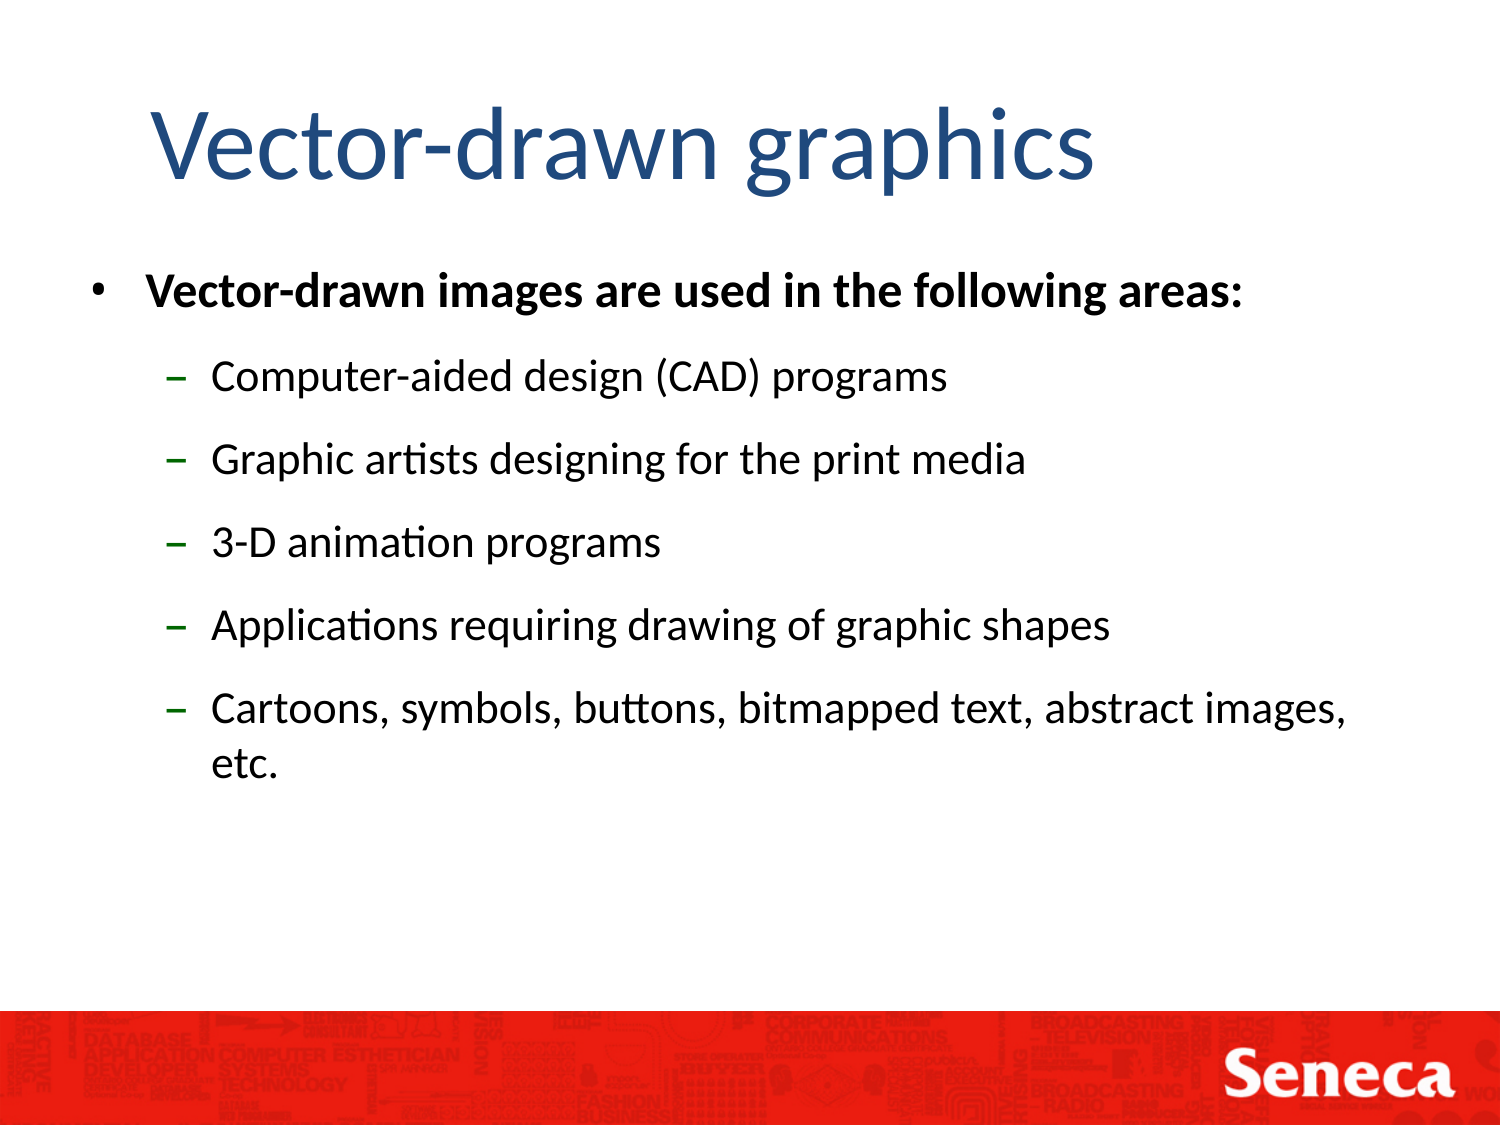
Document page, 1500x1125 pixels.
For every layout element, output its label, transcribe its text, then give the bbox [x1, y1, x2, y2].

text_box Vector-drawn graphics [135, 54, 1449, 220]
text_box Vector-drawn images are used in the following areas: Computer-aided design (CAD) programs Graphic artists designing for the print media 3-D animation programs Applications requiring drawing of graphic shapes Cartoons, symbols, buttons, bitmapped text, abstract images, etc. [74, 249, 1425, 1063]
picture [0, 1011, 1500, 1125]
